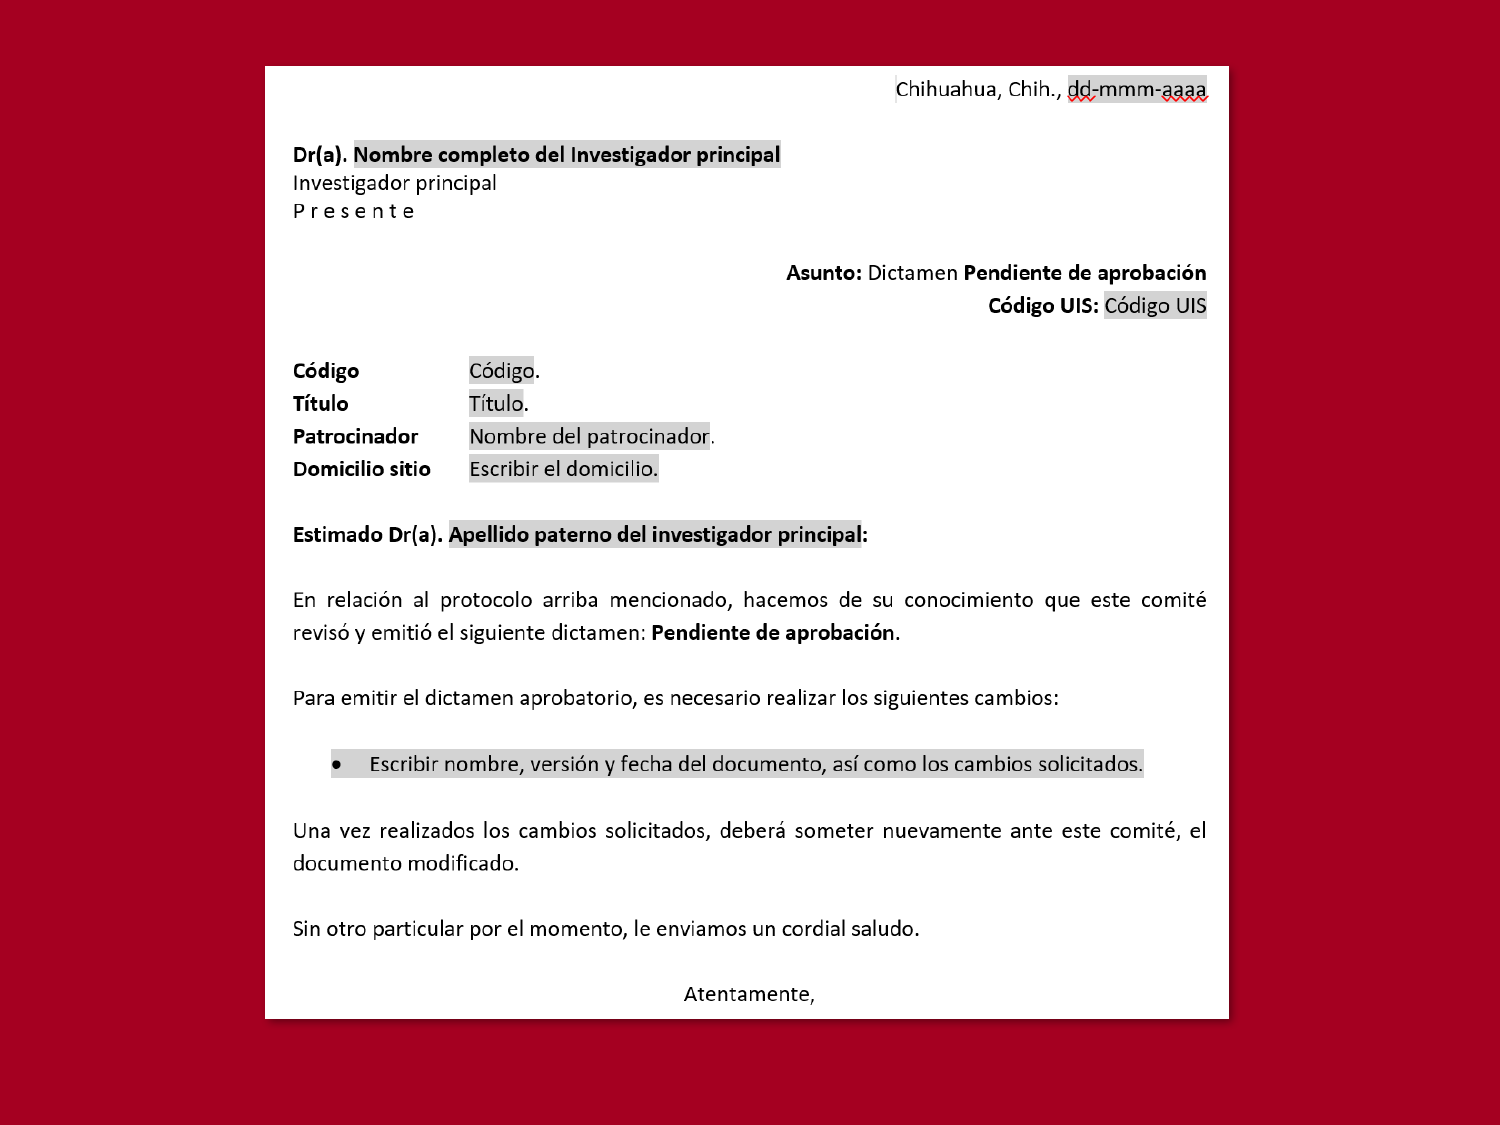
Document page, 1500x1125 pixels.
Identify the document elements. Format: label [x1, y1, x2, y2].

picture [265, 66, 1230, 1019]
